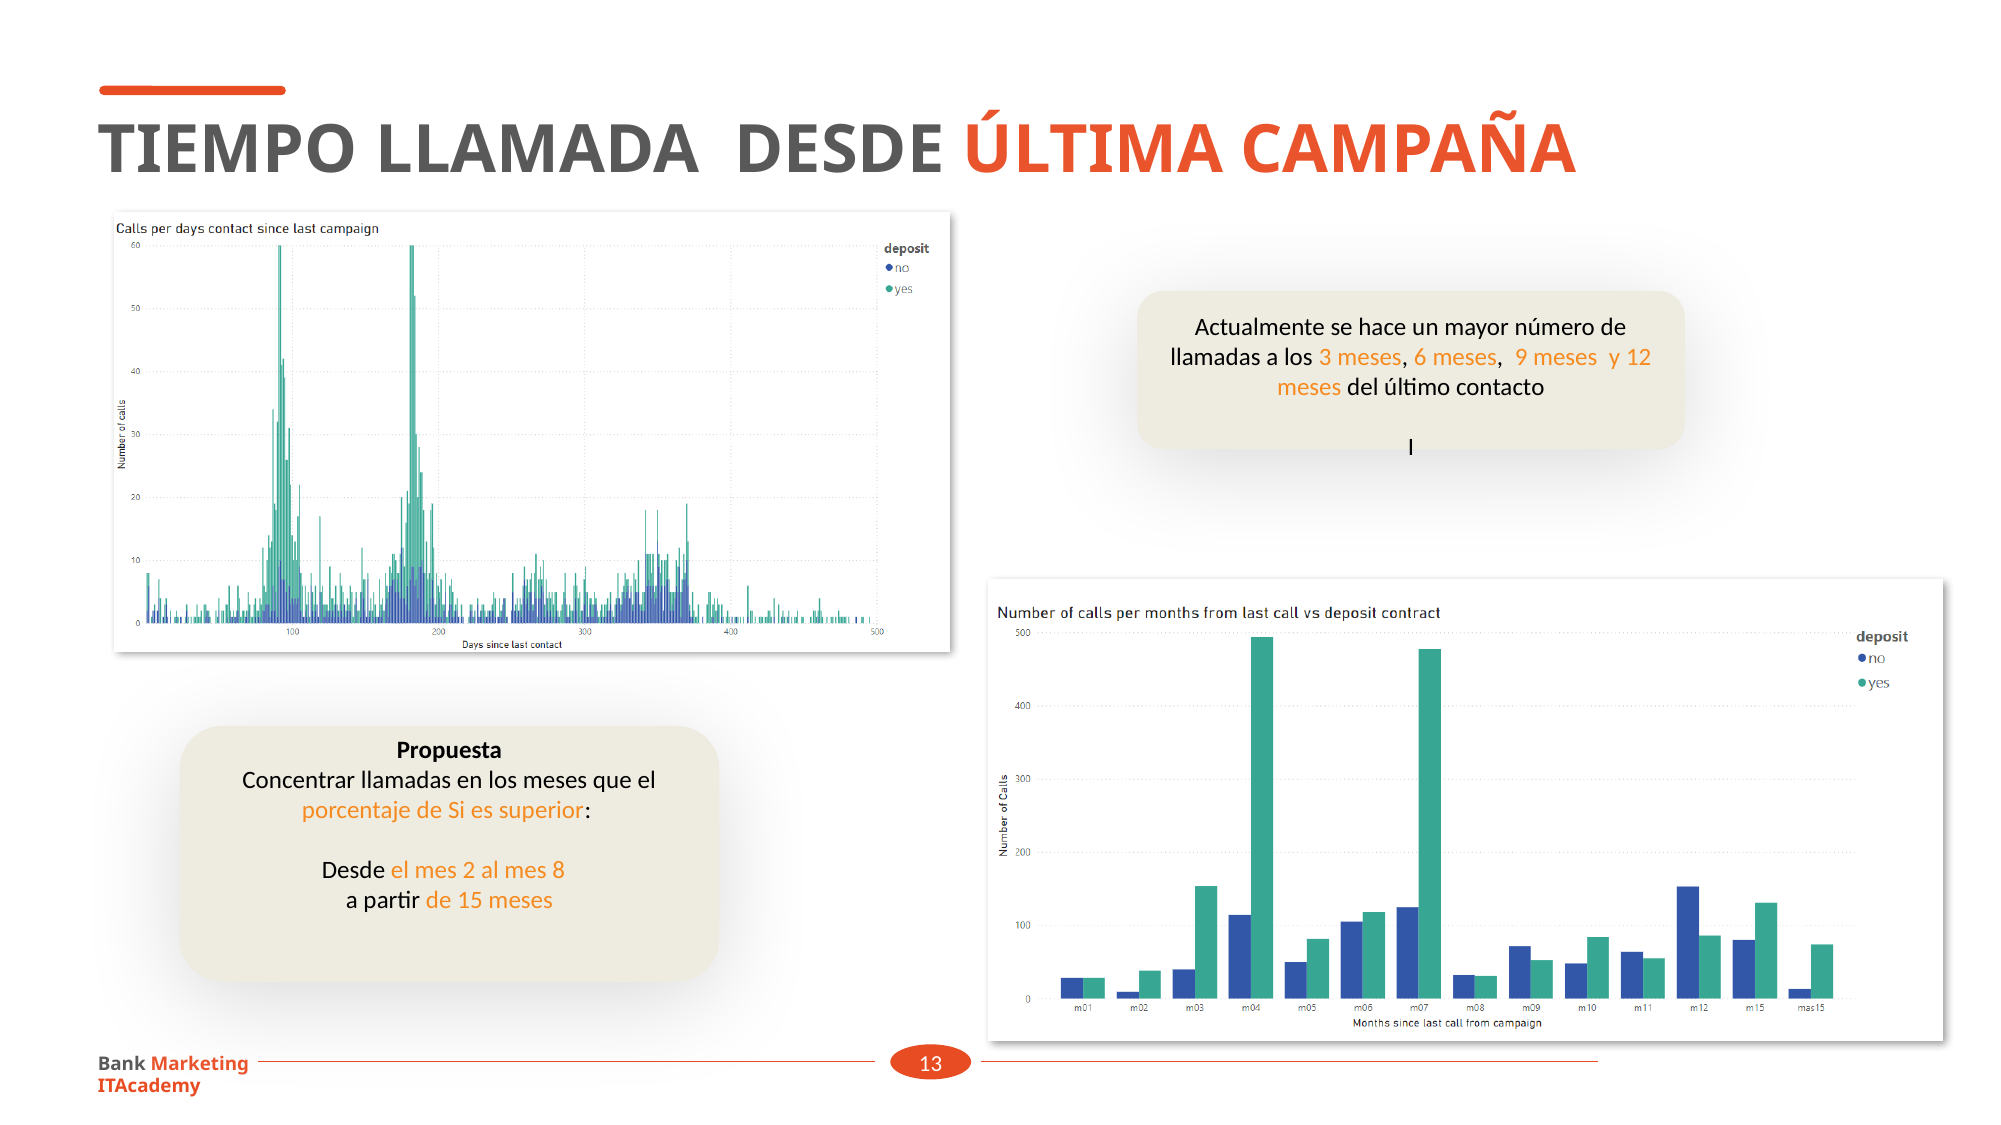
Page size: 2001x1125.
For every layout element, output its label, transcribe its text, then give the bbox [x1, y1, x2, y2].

picture [114, 212, 950, 652]
picture [988, 579, 1943, 1042]
text_box TIEMPO LLAMADA DESDE ÚLTIMA CAMPAÑA [83, 98, 1918, 194]
text_box Propuesta Concentrar llamadas en los meses que el porcentaje de Si es superior: Desde el mes 2 al mes 8 a partir de 15 meses [178, 724, 721, 983]
text_box Actualmente se hace un mayor número de llamadas a los 3 meses, 6 meses, 9 meses y 12 meses del último contacto I [1136, 289, 1686, 451]
text_box Bank Marketing ITAcademy [83, 1044, 1898, 1104]
